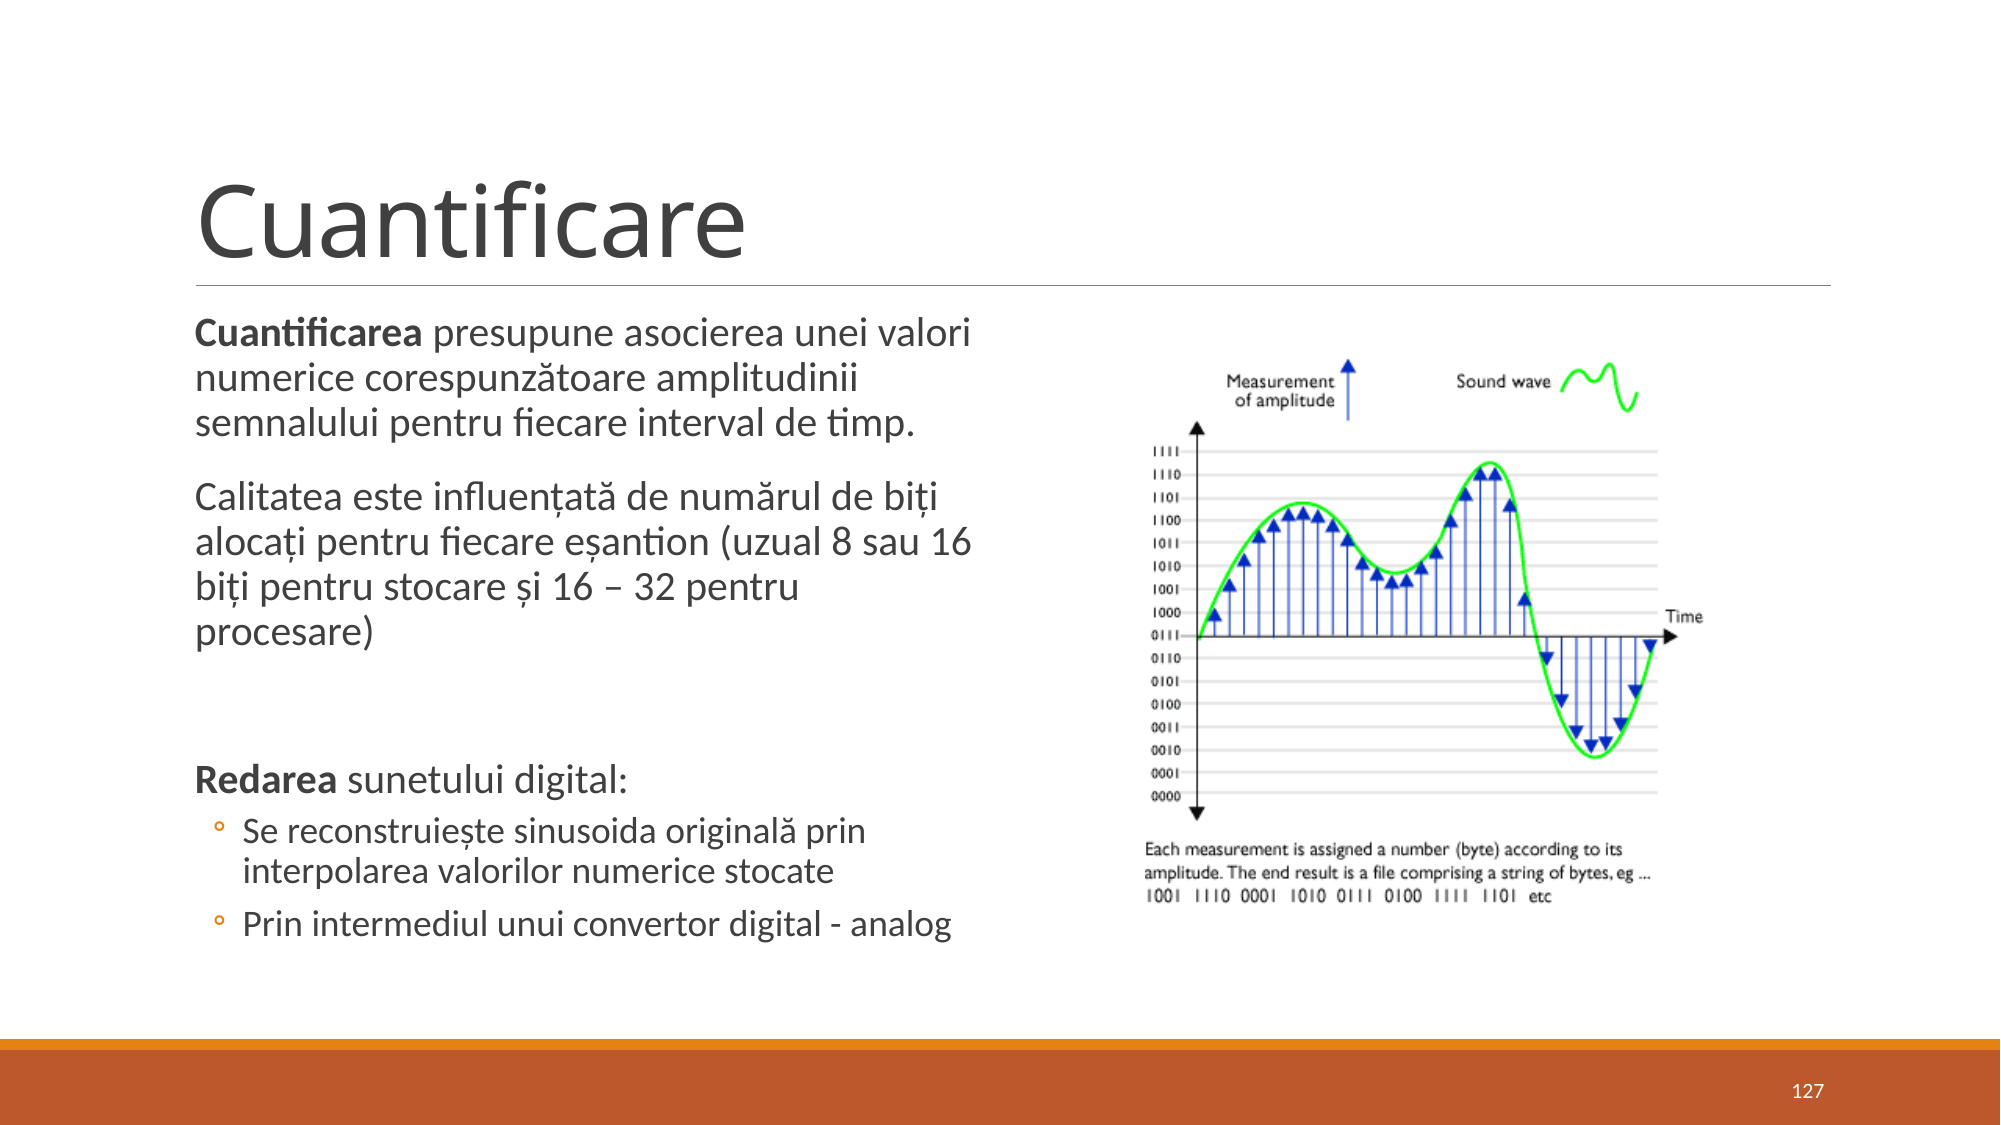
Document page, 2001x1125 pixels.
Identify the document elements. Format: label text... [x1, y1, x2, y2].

slide_number 127 [1624, 1059, 1840, 1120]
list Cuantificarea presupune asocierea unei valori numerice corespunzătoare amplitudinii semnalului pentru fiecare interval de timp. Calitatea este influențată de numărul de biți alocați pentru fiecare eșantion (uzual 8 sau 16 biți pentru stocare și 16 – 32 pentru procesare) Redarea sunetului digital: Se reconstruiește sinusoida originală prin interpolarea valorilor numerice stocate Prin intermediul unui convertor digital - analog [180, 302, 990, 963]
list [1144, 358, 1706, 908]
title Cuantificare [180, 47, 1830, 285]
